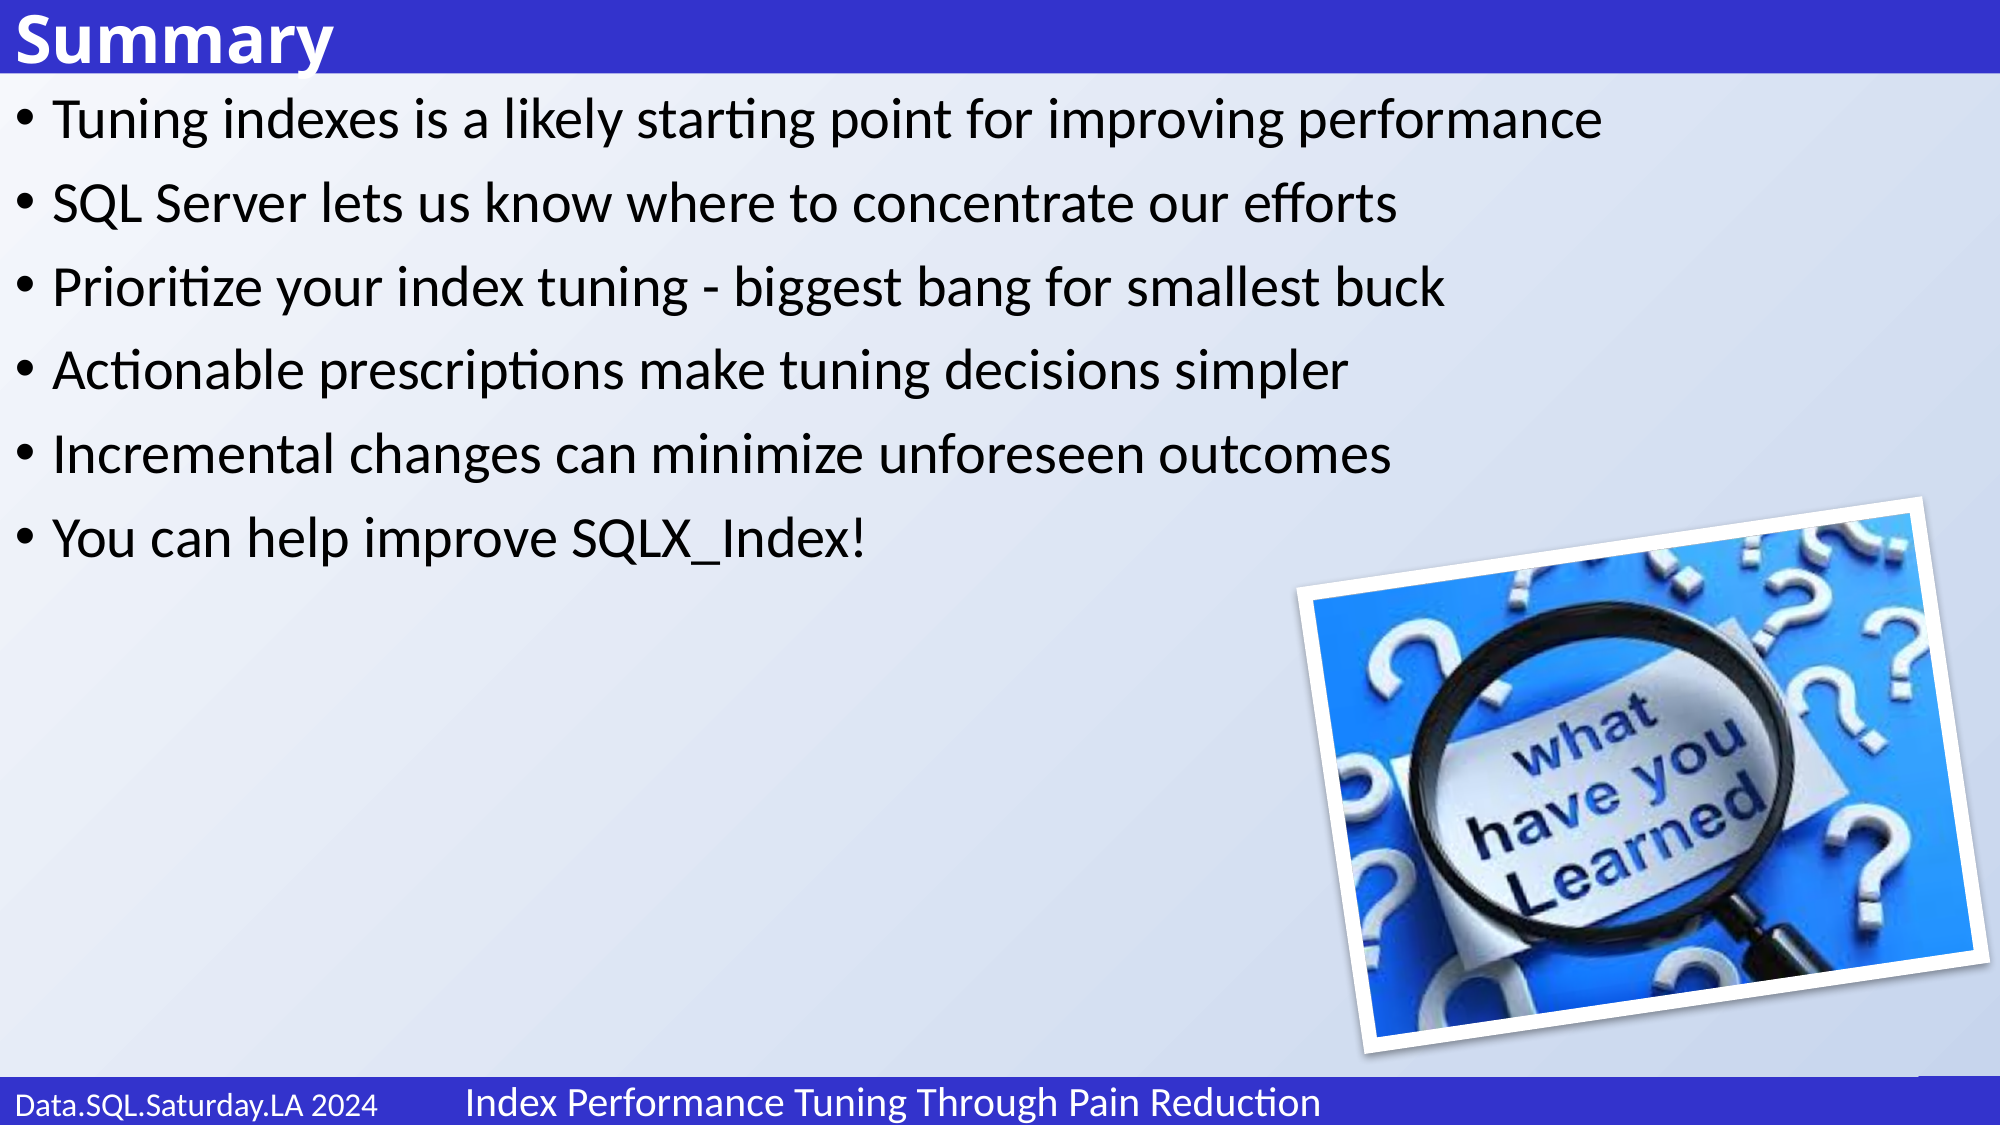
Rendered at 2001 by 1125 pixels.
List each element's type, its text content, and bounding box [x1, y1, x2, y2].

title Summary [0, 0, 2000, 74]
picture [1314, 514, 1973, 1037]
list Tuning indexes is a likely starting point for improving performance SQL Server lets us know where to concentrate our efforts Prioritize your index tuning - biggest bang for smallest buck Actionable prescriptions make tuning decisions simpler Incremental changes can minimize unforeseen outcomes You can help improve SQLX_Index! [0, 74, 2000, 1077]
